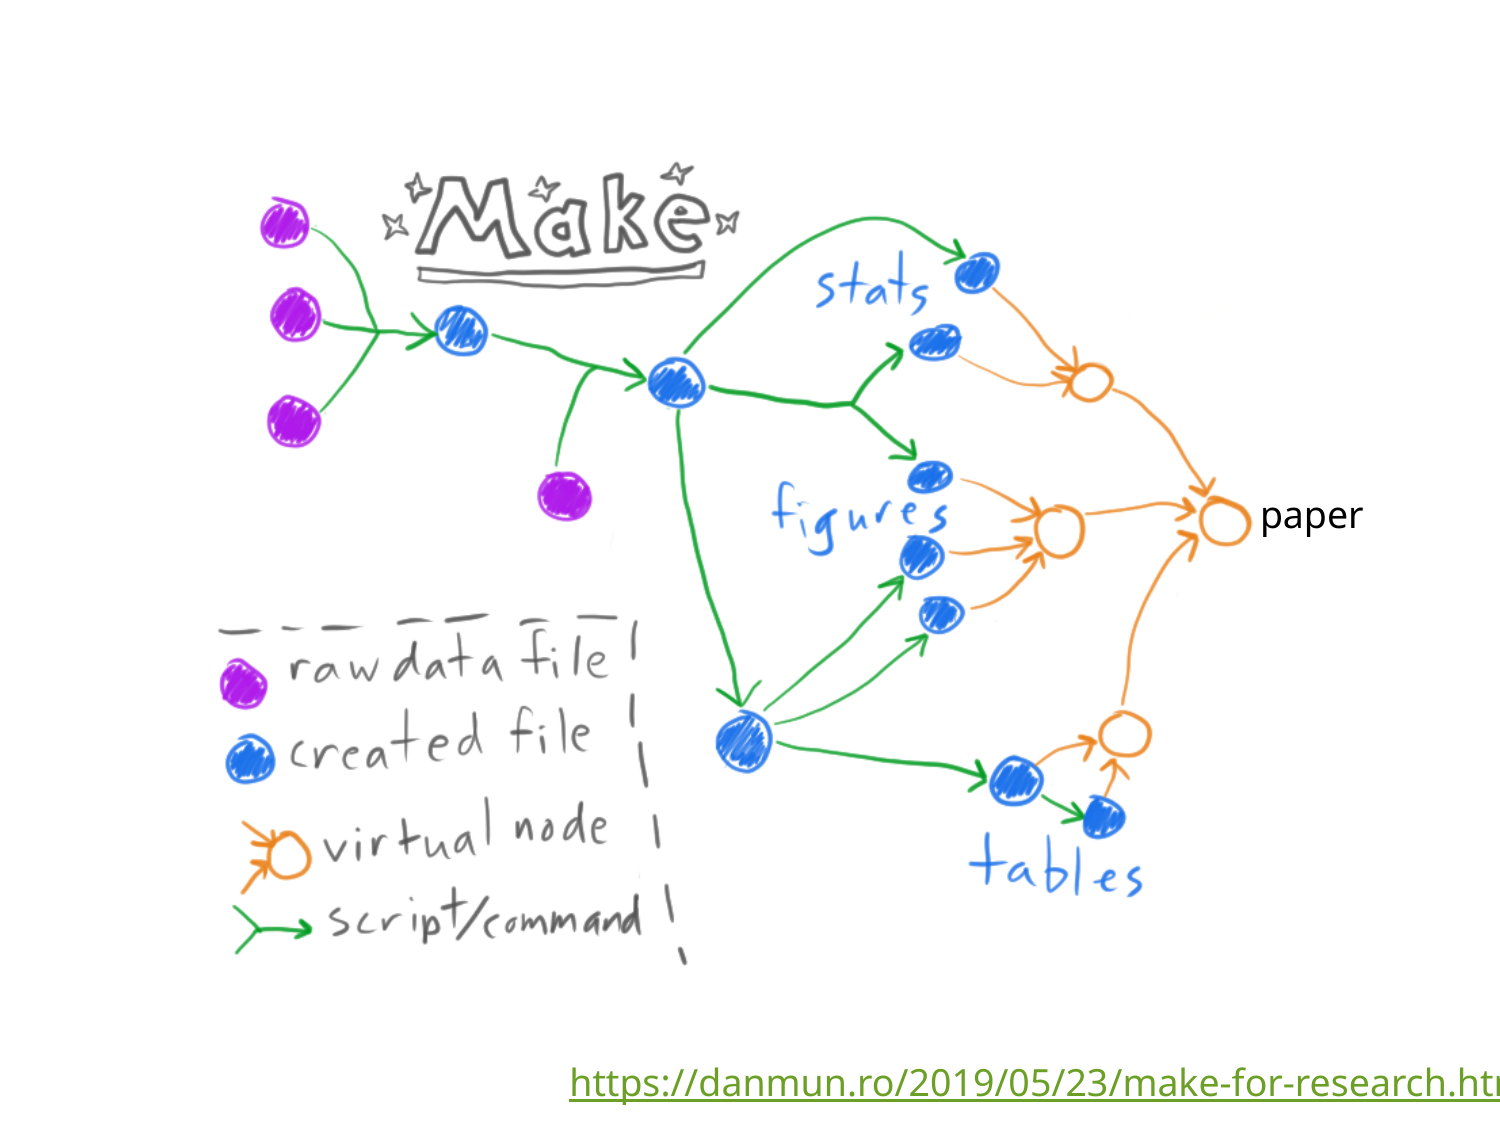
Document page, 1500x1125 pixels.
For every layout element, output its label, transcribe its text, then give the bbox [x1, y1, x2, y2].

picture [208, 156, 1292, 969]
text_box paper [1298, 483, 1379, 544]
text_box https://danmun.ro/2019/05/23/make-for-research.html [554, 1051, 1500, 1118]
